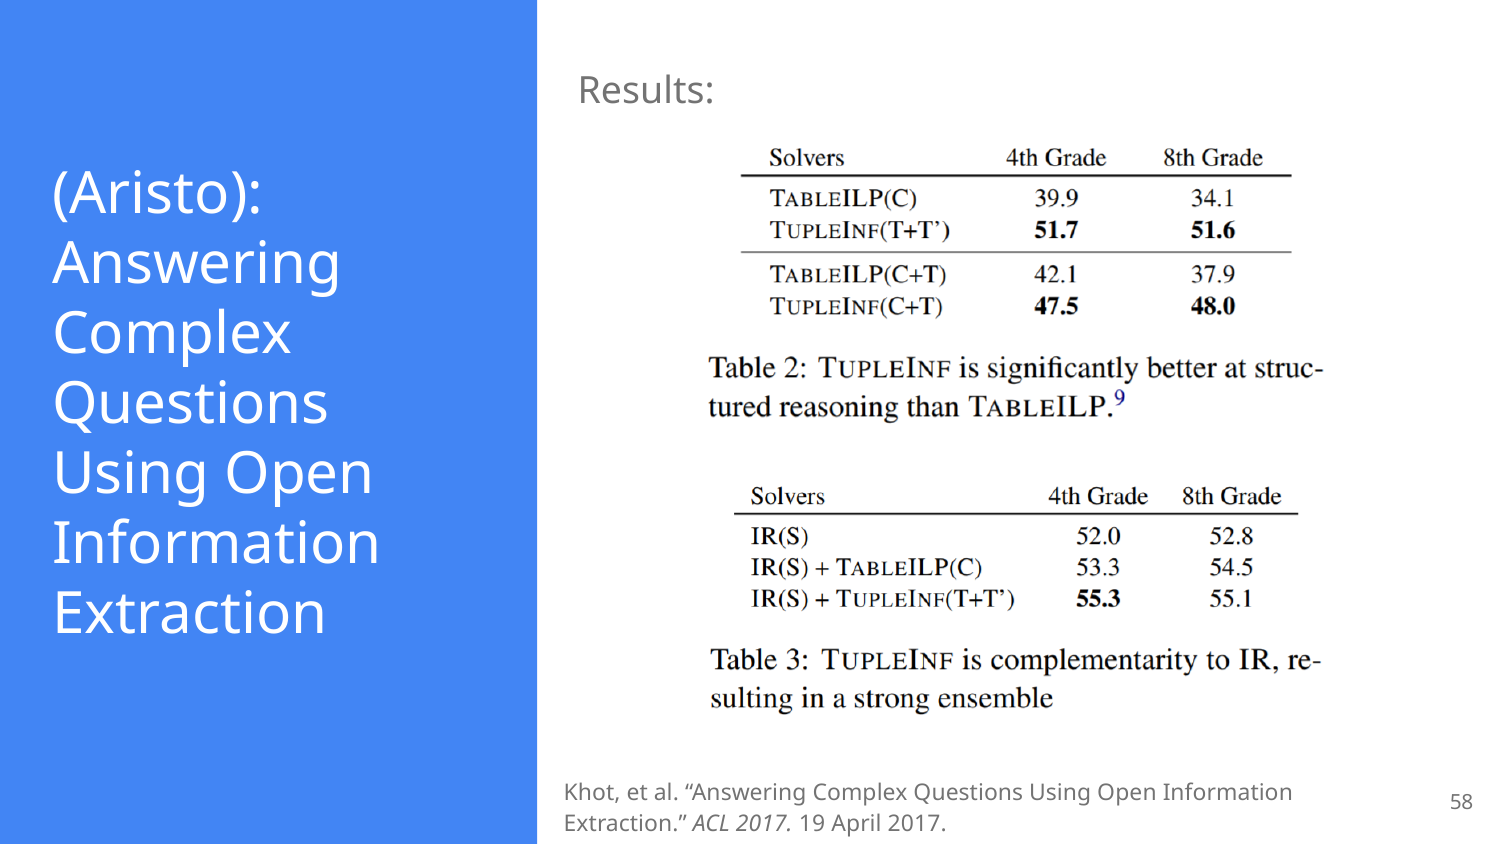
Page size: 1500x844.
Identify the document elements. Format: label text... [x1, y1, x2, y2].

slide_number ‹#› [1398, 770, 1489, 835]
picture [693, 123, 1342, 431]
title (Aristo): Answering Complex Questions Using Open Information Extraction [37, 58, 498, 660]
list Results: [562, 44, 1126, 490]
list Khot, et al. “Answering Complex Questions Using Open Information Extraction.” ACL 2017. 19 April 2017. [548, 757, 1382, 832]
picture [693, 460, 1342, 727]
